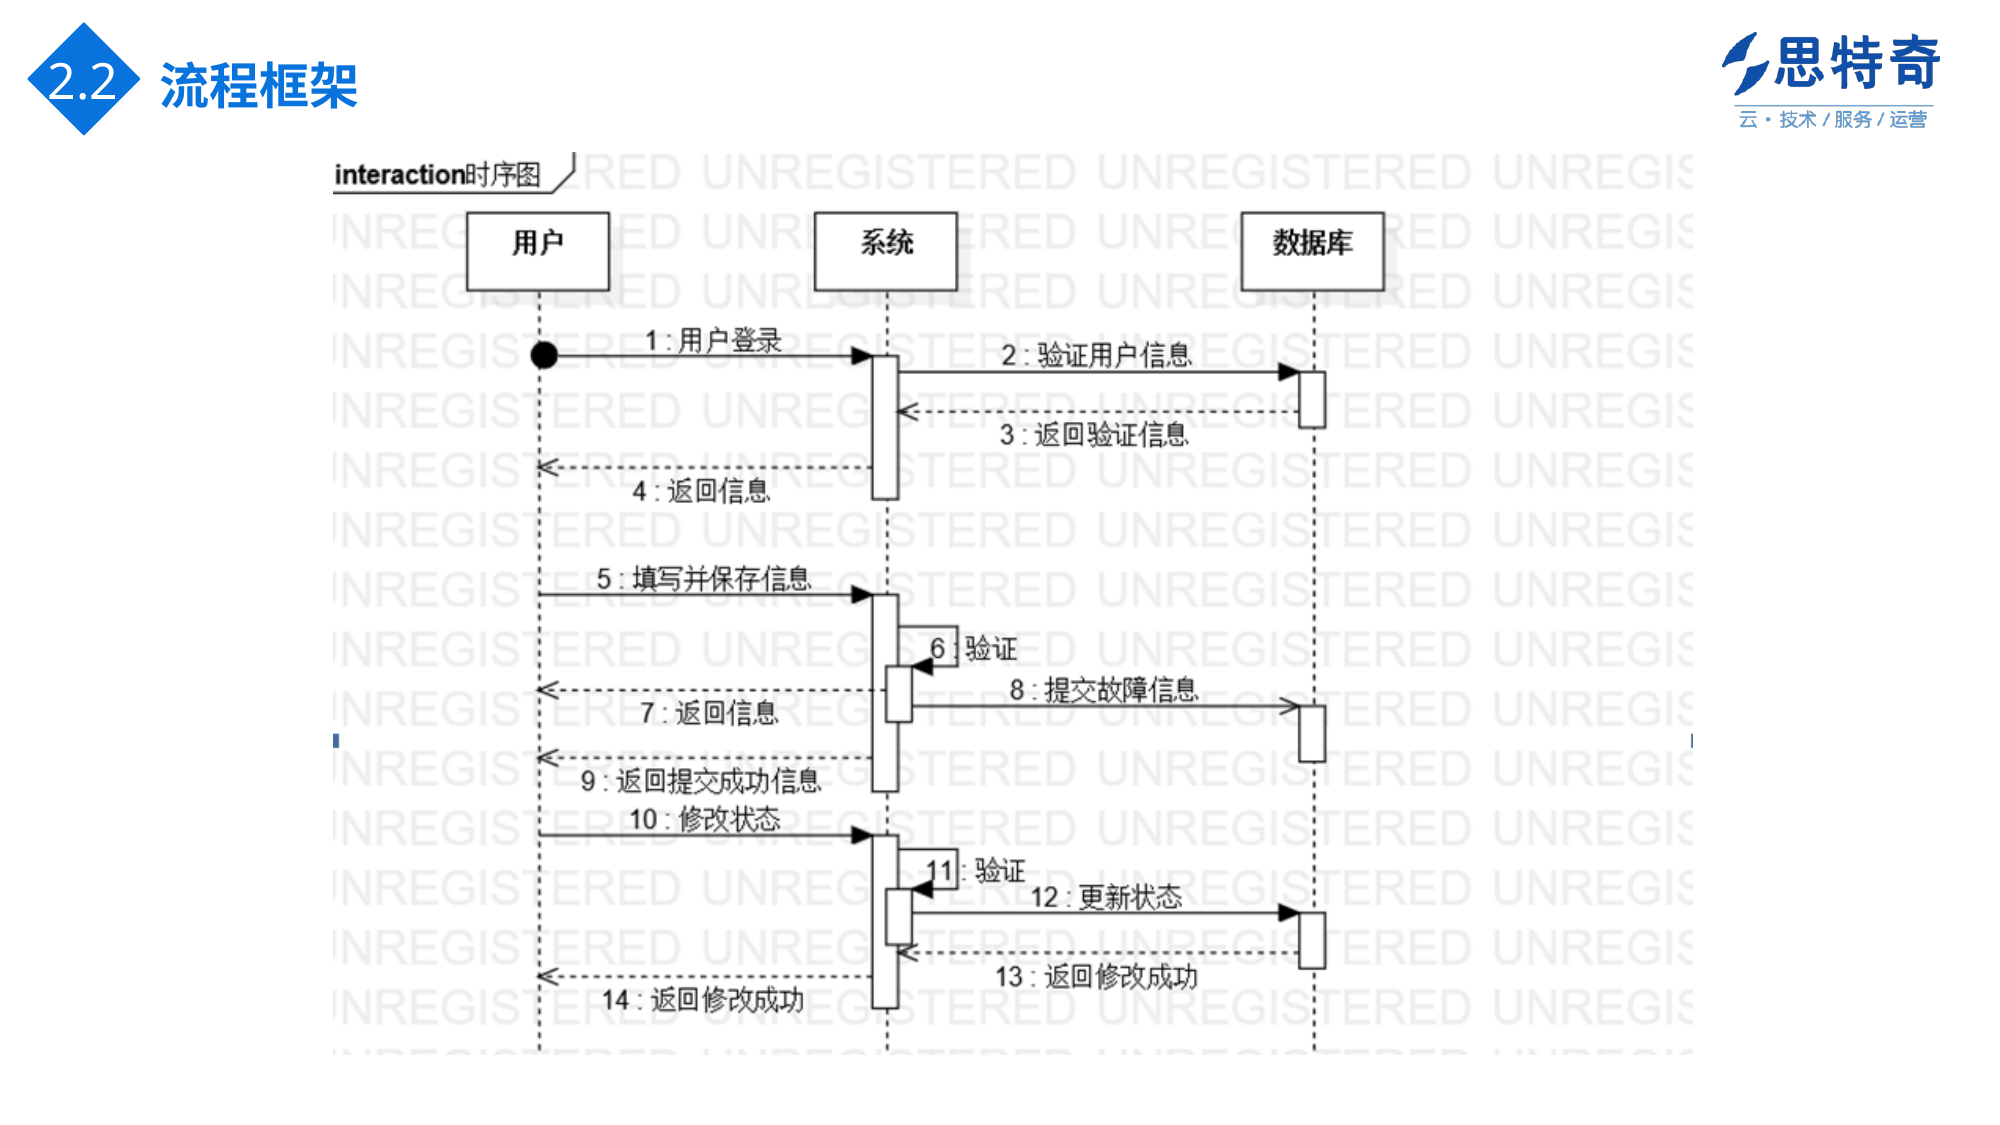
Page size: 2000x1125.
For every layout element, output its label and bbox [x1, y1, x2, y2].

picture [1722, 31, 1941, 128]
text_box [12, 39, 813, 149]
picture [332, 152, 1694, 1055]
